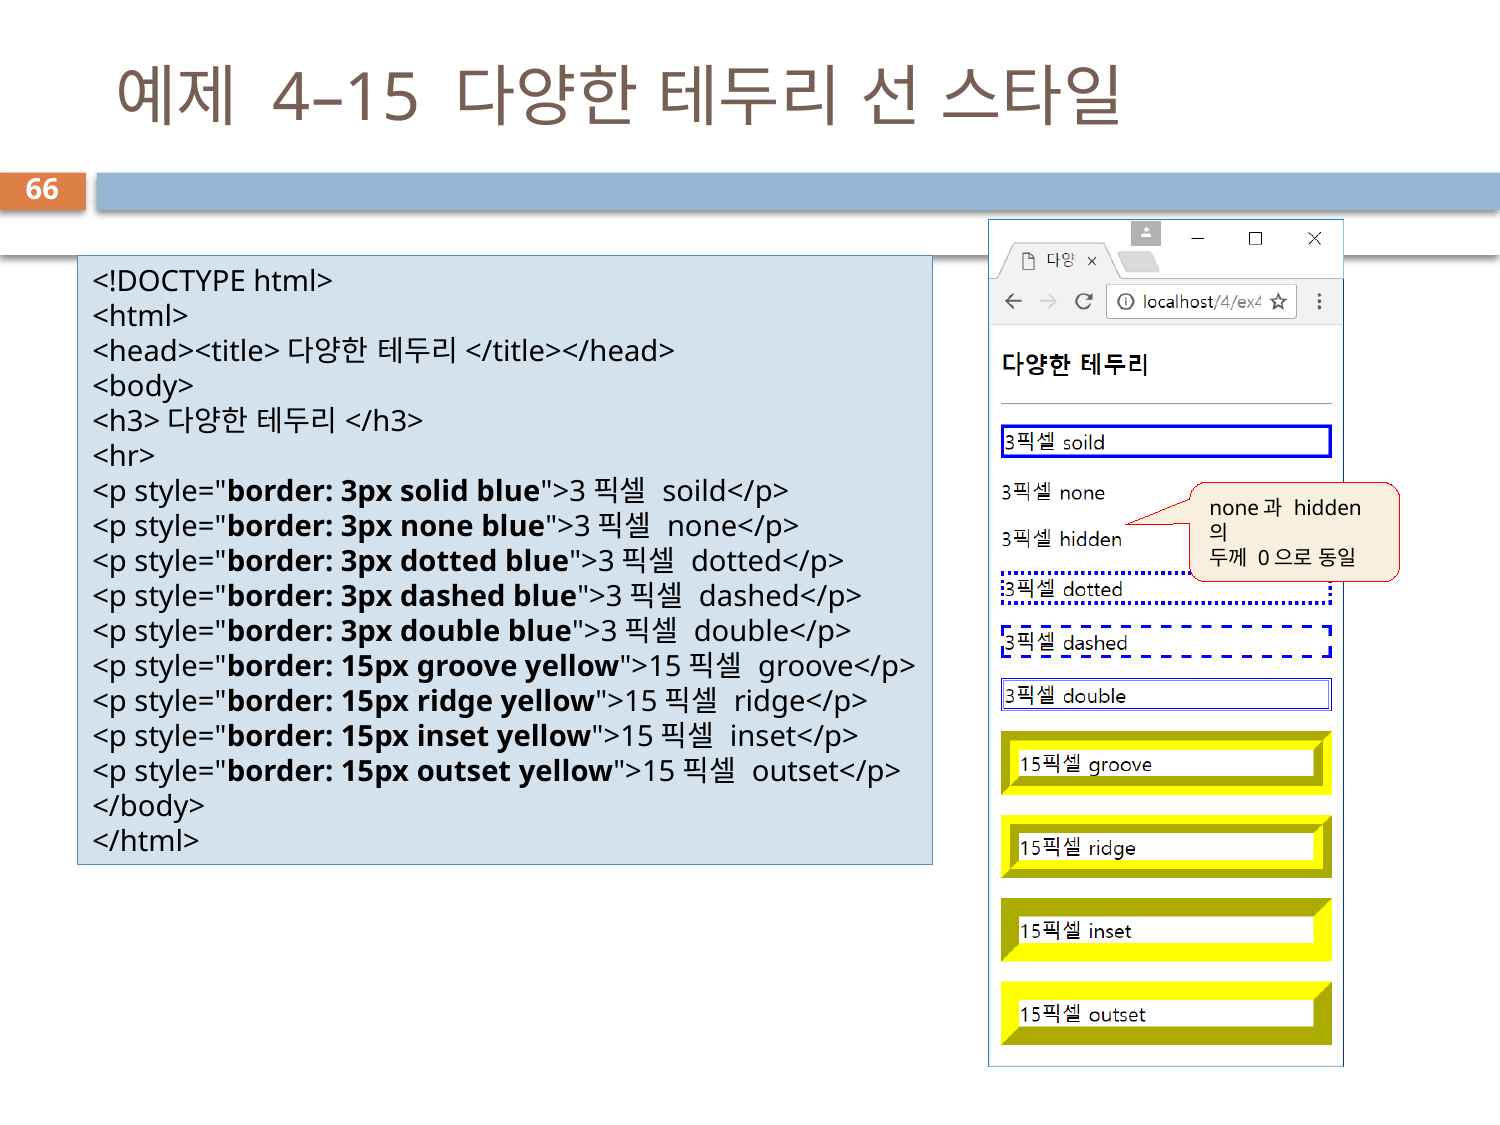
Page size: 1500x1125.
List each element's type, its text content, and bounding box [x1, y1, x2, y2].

text_box <!DOCTYPE html> <html> <head><title>다양한 테두리</title></head> <body> <h3>다양한 테두리</h3> <hr> <p style="border: 3px solid blue">3픽셀 soild</p> <p style="border: 3px none blue">3픽셀 none</p> <p style="border: 3px dotted blue">3픽셀 dotted</p> <p style="border: 3px dashed blue">3픽셀 dashed</p> <p style="border: 3px double blue">3픽셀 double</p> <p style="border: 15px groove yellow">15픽셀 groove</p> <p style="border: 15px ridge yellow">15픽셀 ridge</p> <p style="border: 15px inset yellow">15픽셀 inset</p> <p style="border: 15px outset yellow">15픽셀 outset</p> </body> </html> [77, 255, 933, 865]
title 예제 4–15 다양한 테두리 선 스타일 [100, 37, 1438, 149]
slide_number 66 [0, 170, 87, 211]
picture [988, 219, 1344, 1068]
text_box none과 hidden의 두께 0으로 동일 [1349, 482, 1400, 582]
